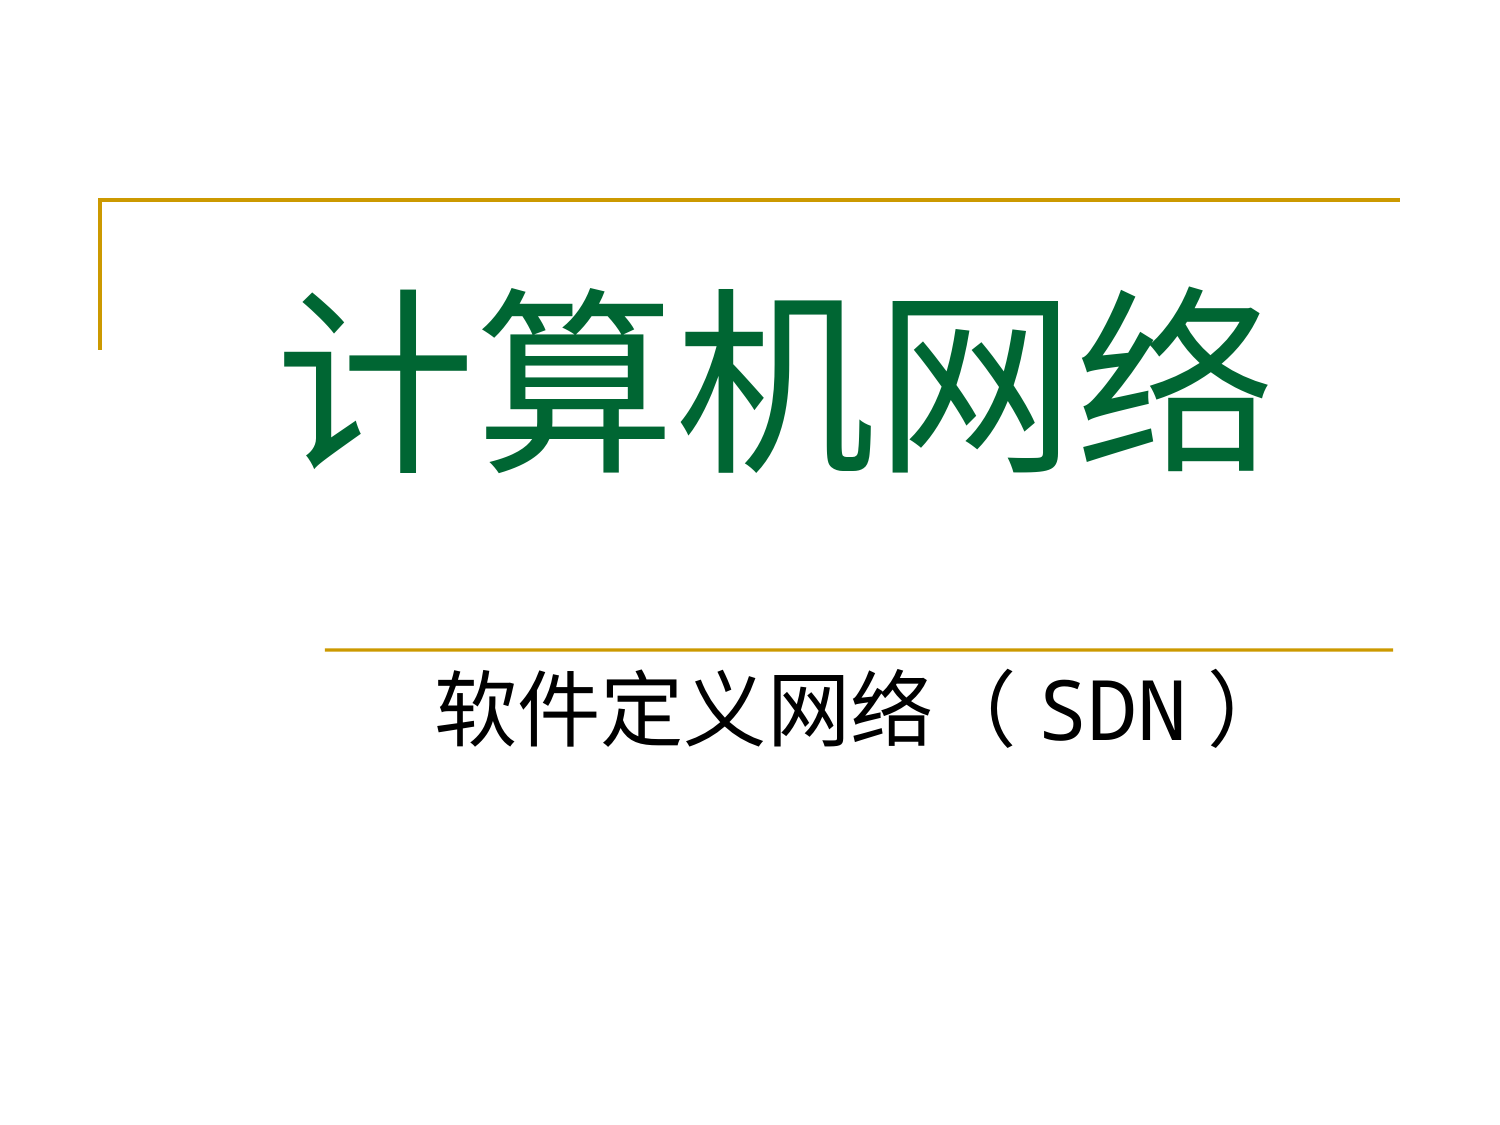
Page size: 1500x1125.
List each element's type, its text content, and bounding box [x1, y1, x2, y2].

title 计算机网络 [150, 249, 1401, 538]
subtitle 软件定义网络（SDN） [324, 650, 1400, 938]
